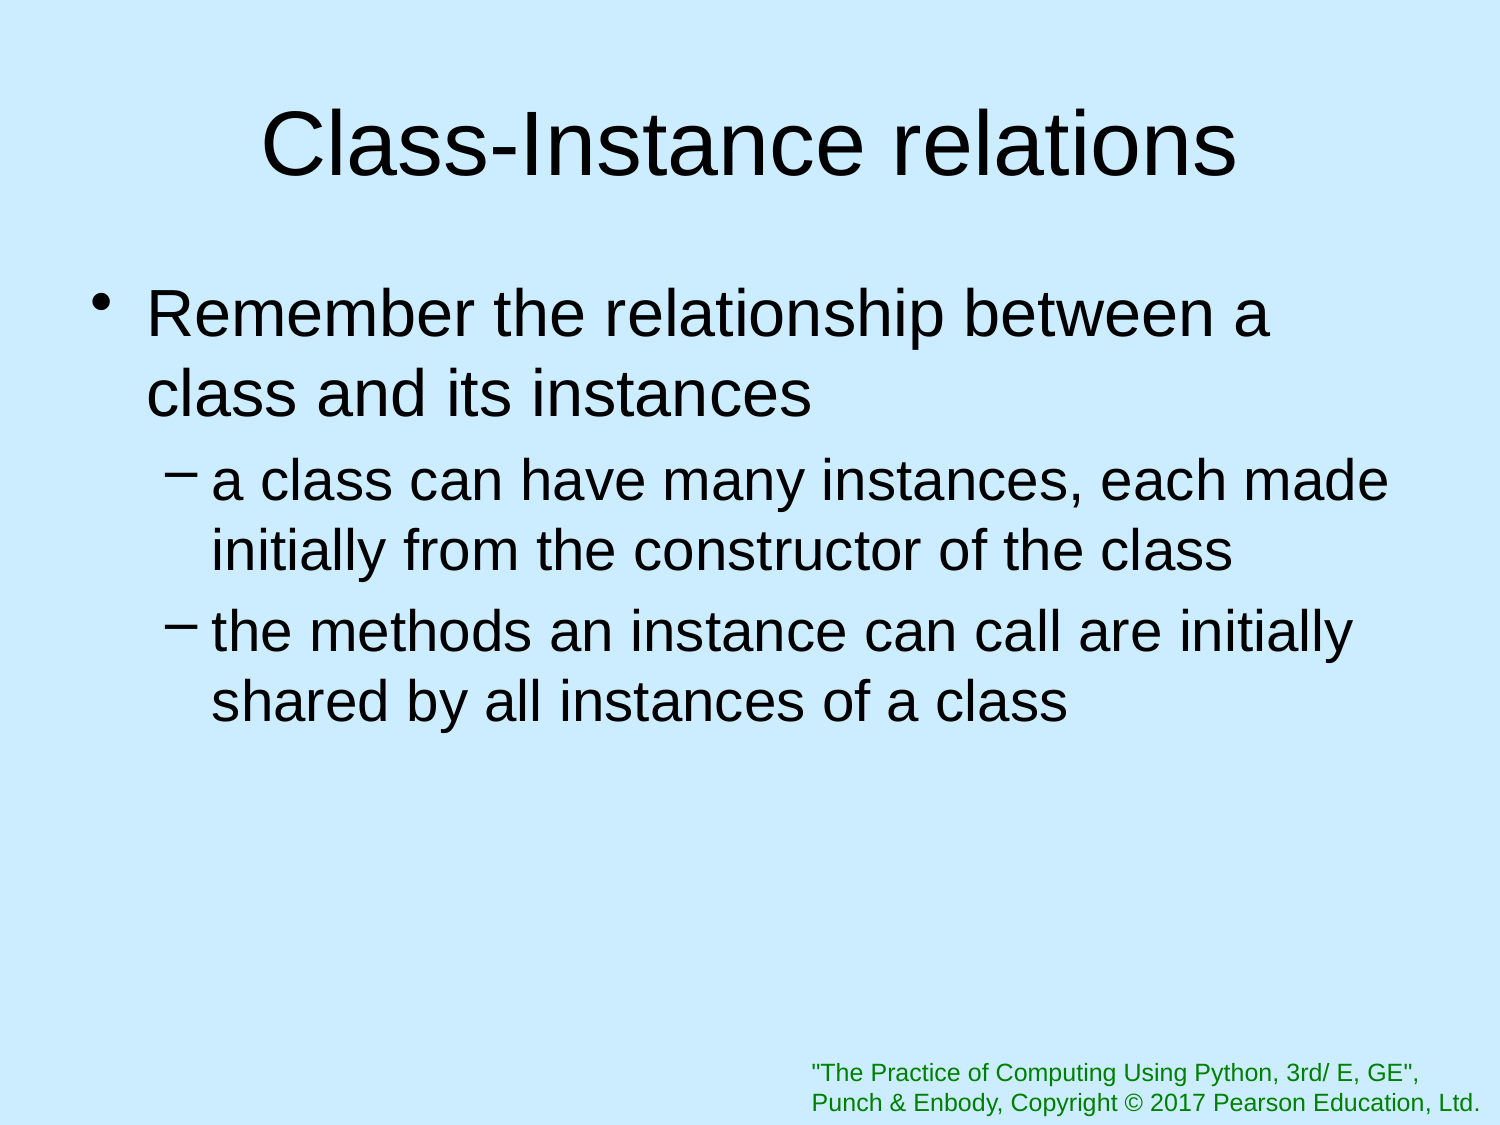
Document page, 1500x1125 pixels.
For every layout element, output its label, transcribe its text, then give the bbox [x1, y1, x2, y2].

title Class-Instance relations [75, 45, 1425, 233]
list Remember the relationship between a class and its instances a class can have many instances, each made initially from the constructor of the class the methods an instance can call are initially shared by all instances of a class [75, 262, 1425, 1005]
